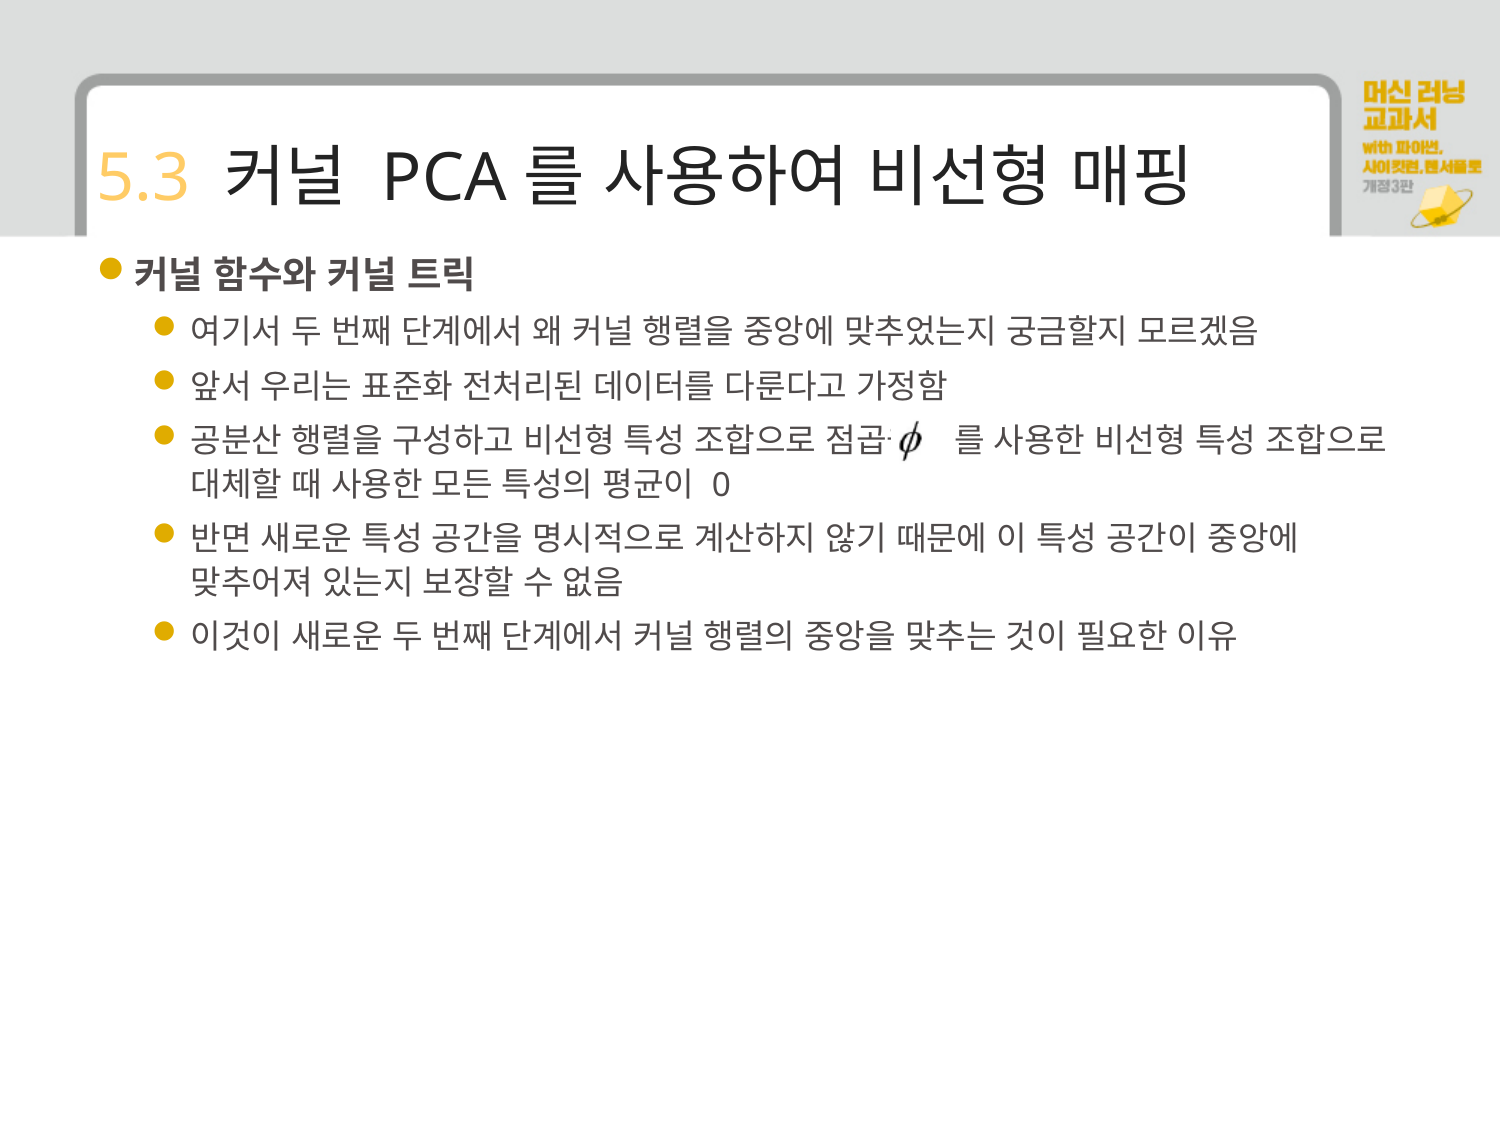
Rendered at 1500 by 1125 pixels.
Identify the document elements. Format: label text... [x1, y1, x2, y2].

picture [0, 0, 1500, 1125]
list 커널 함수와 커널 트릭 여기서 두 번째 단계에서 왜 커널 행렬을 중앙에 맞추었는지 궁금할지 모르겠음 앞서 우리는 표준화 전처리된 데이터를 다룬다고 가정함 공분산 행렬을 구성하고 비선형 특성 조합으로 점곱을 를 사용한 비선형 특성 조합으로 대체할 때 사용한 모든 특성의 평균이 0 반면 새로운 특성 공간을 명시적으로 계산하지 않기 때문에 이 특성 공간이 중앙에 맞추어져 있는지 보장할 수 없음 이것이 새로운 두 번째 단계에서 커널 행렬의 중앙을 맞추는 것이 필요한 이유 [81, 239, 1412, 1054]
title 5.3 커널 PCA를 사용하여 비선형 매핑 [81, 90, 1412, 222]
